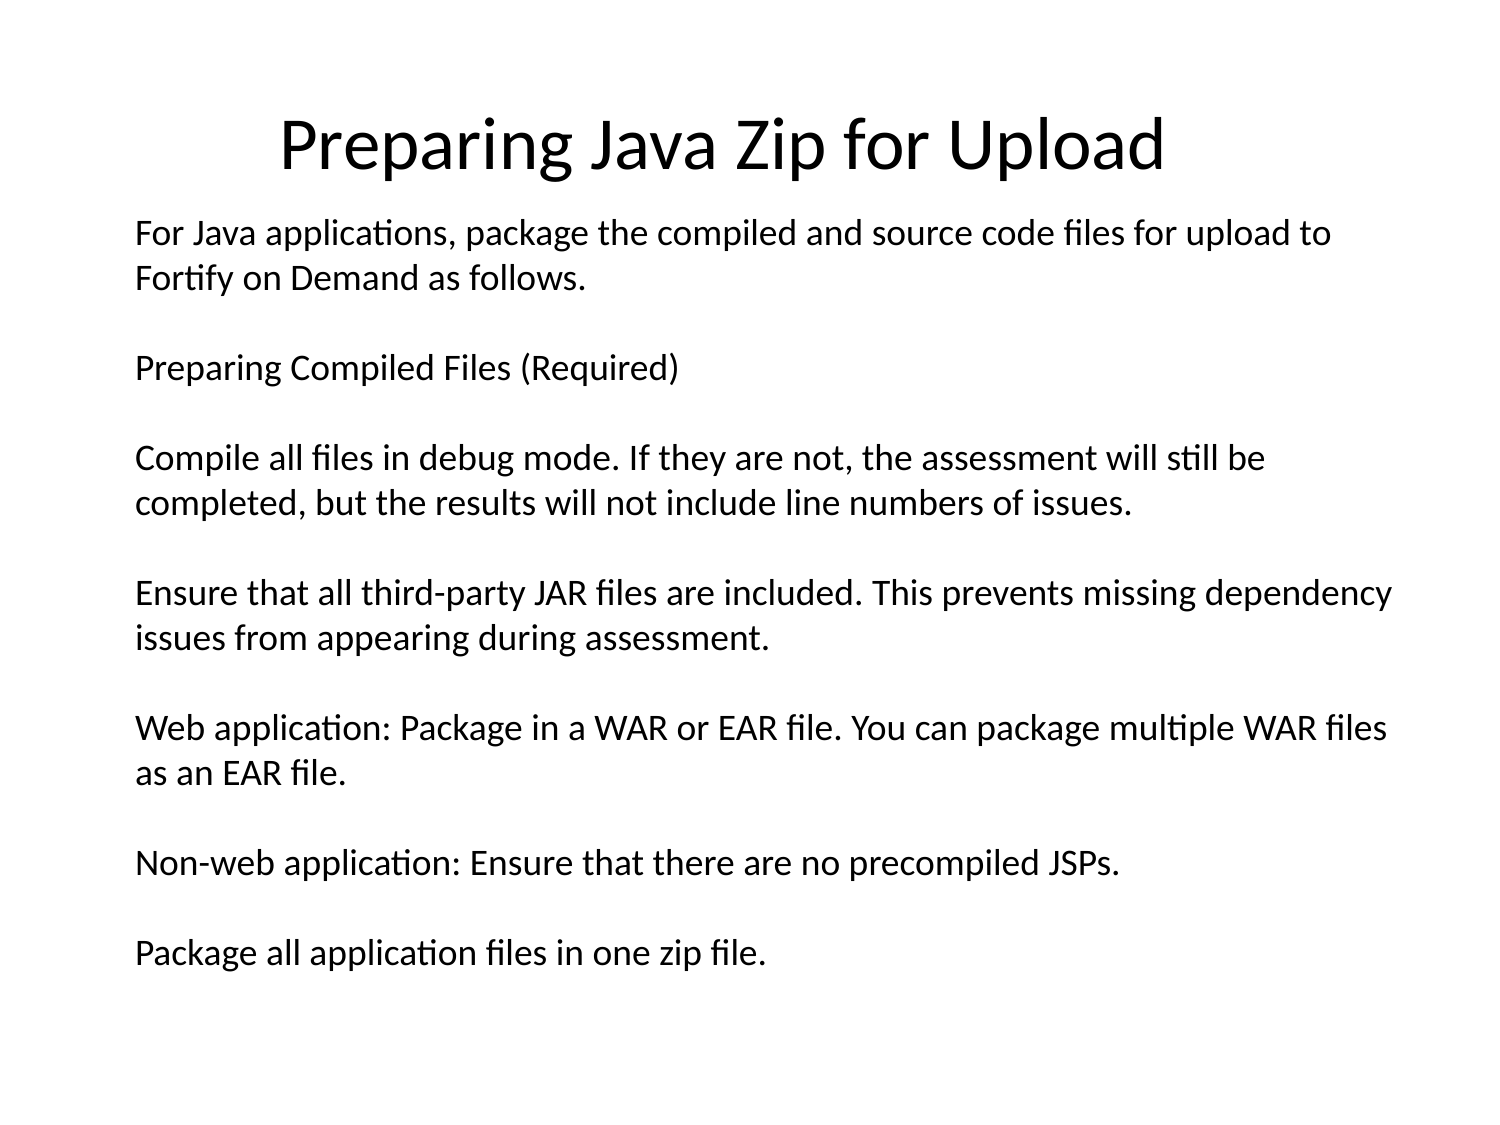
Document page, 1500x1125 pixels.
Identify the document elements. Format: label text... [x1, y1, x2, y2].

text_box For Java applications, package the compiled and source code files for upload to Fortify on Demand as follows. Preparing Compiled Files (Required) Compile all files in debug mode. If they are not, the assessment will still be completed, but the results will not include line numbers of issues. Ensure that all third-party JAR files are included. This prevents missing dependency issues from appearing during assessment. Web application: Package in a WAR or EAR file. You can package multiple WAR files as an EAR file. Non-web application: Ensure that there are no precompiled JSPs. Package all application files in one zip file. [120, 201, 1426, 1026]
title Preparing Java Zip for Upload [48, 45, 1399, 234]
